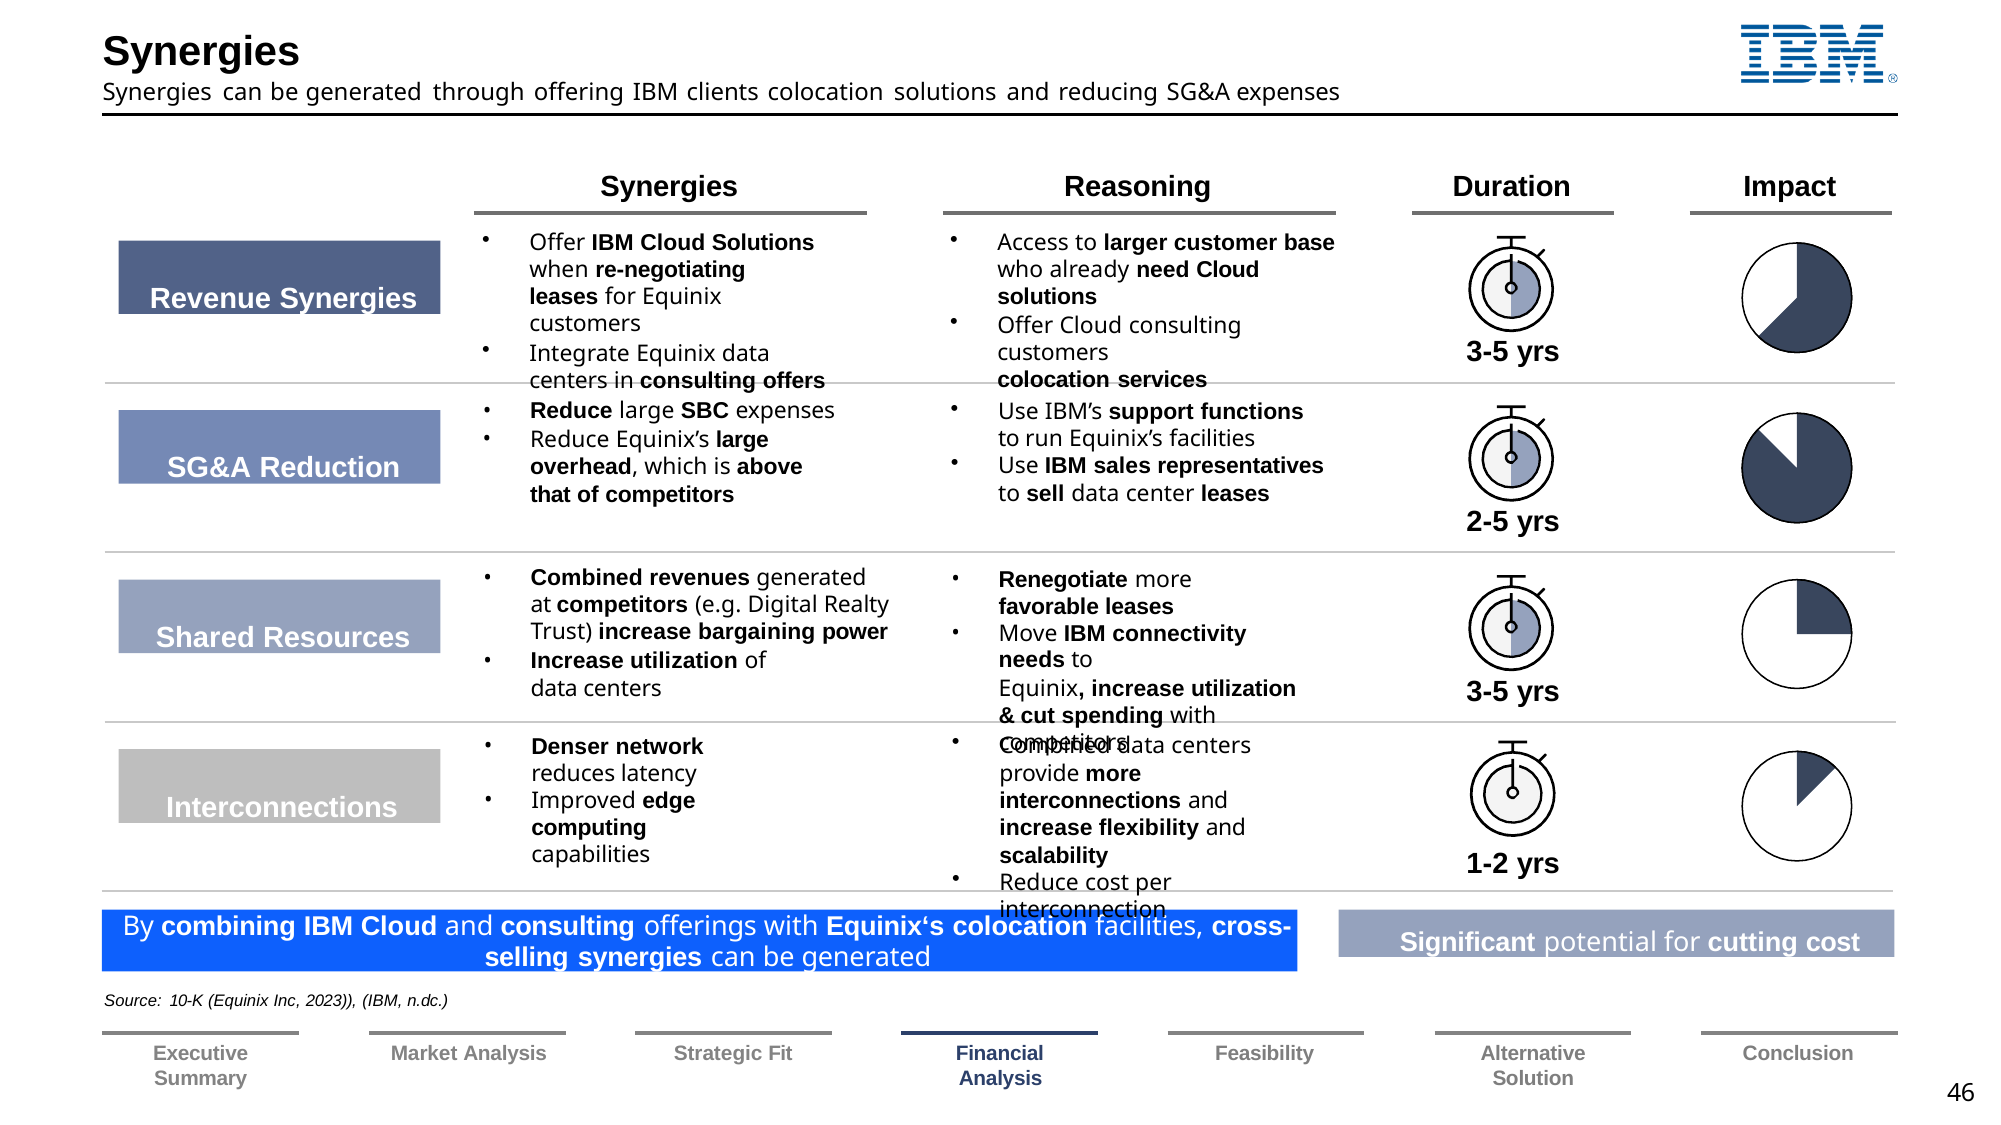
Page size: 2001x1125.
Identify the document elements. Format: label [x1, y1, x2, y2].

text_box [118, 749, 441, 823]
text_box [102, 987, 452, 1010]
text_box [118, 579, 441, 654]
text_box [101, 560, 1896, 972]
table_header [102, 1033, 1898, 1068]
table_cell [102, 1068, 1898, 1092]
text_box [1741, 165, 1841, 203]
text_box [1464, 235, 1563, 368]
text_box [1469, 740, 1556, 838]
text_box [1464, 842, 1563, 880]
text_box [1741, 241, 1853, 354]
text_box [1450, 165, 1576, 203]
text_box [1062, 165, 1217, 203]
text_box [598, 165, 743, 203]
text_box [482, 728, 813, 868]
text_box [1464, 405, 1563, 538]
text_box [1741, 750, 1853, 862]
text_box [481, 560, 890, 701]
text_box [118, 410, 441, 484]
text_box [104, 226, 1896, 507]
text_box [1741, 578, 1853, 690]
picture [1740, 24, 1898, 83]
text_box [1338, 909, 1895, 957]
text_box [1945, 1075, 1977, 1107]
text_box [1741, 412, 1853, 524]
text_box [118, 240, 441, 314]
title [100, 18, 1717, 212]
text_box [1464, 574, 1563, 707]
